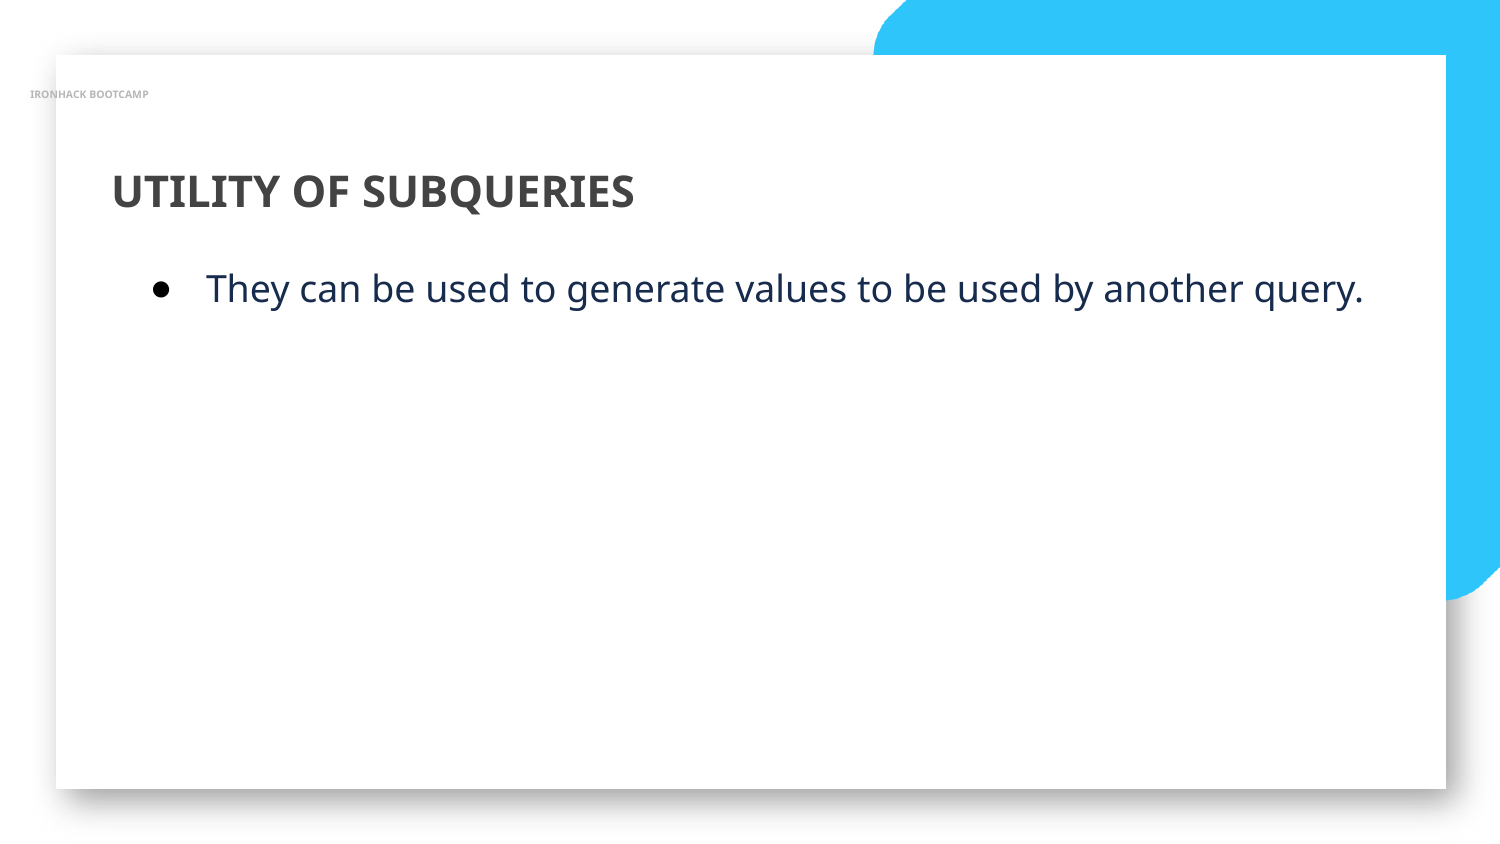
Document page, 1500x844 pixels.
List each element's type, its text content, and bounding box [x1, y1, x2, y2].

text_box They can be used to generate values to be used by another query. [115, 249, 1389, 733]
text_box UTILITY OF SUBQUERIES [96, 149, 1417, 266]
text_box IRONHACK BOOTCAMP [15, 71, 354, 108]
picture [0, 0, 1500, 844]
